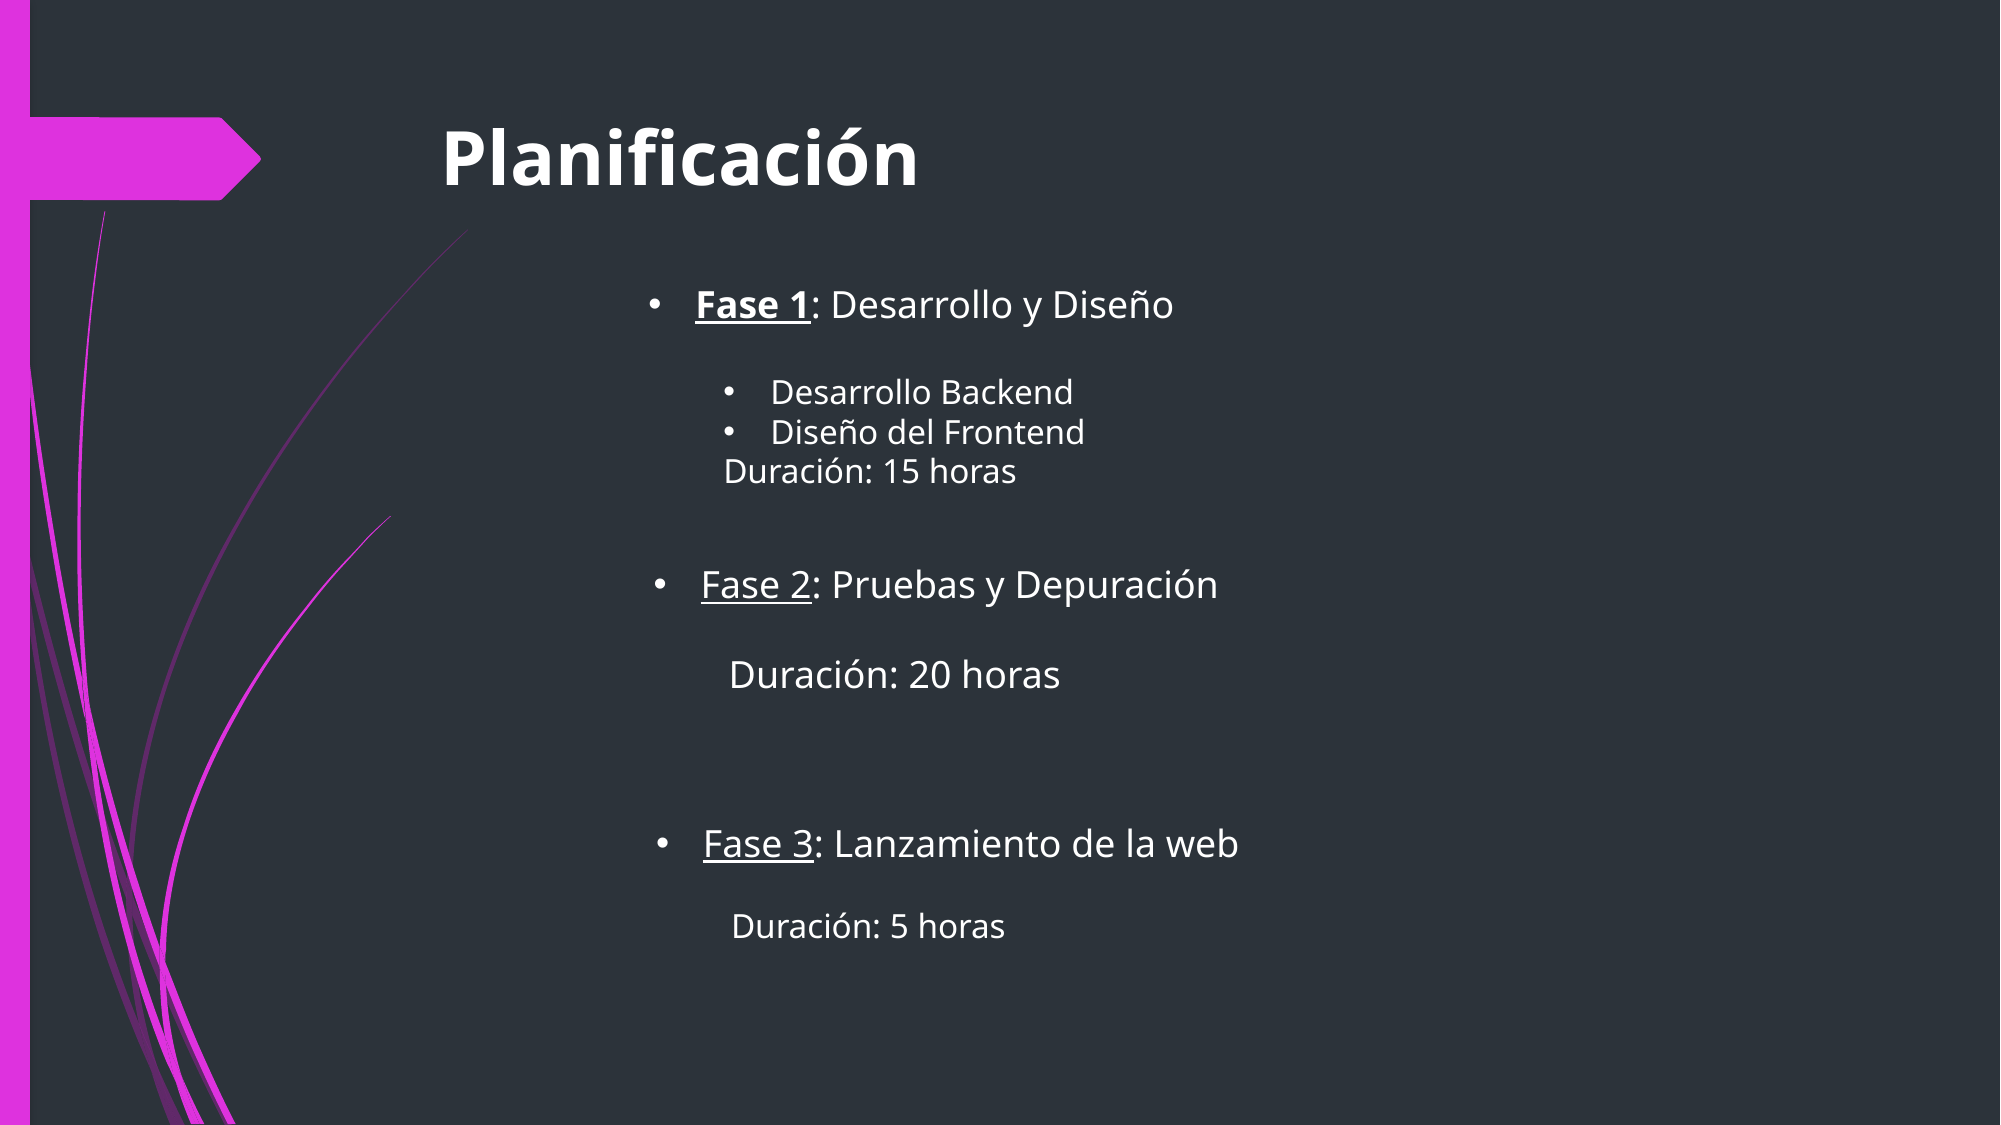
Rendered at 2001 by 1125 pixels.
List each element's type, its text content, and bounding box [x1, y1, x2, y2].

text_box Fase 2: Pruebas y Depuración Duración: 20 horas [638, 553, 1235, 704]
title Planificación [425, 102, 1888, 313]
text_box Fase 1: Desarrollo y Diseño Desarrollo Backend Diseño del Frontend Duración: 15 horas [633, 273, 1190, 498]
text_box Fase 3: Lanzamiento de la web Duración: 5 horas [641, 812, 1255, 952]
